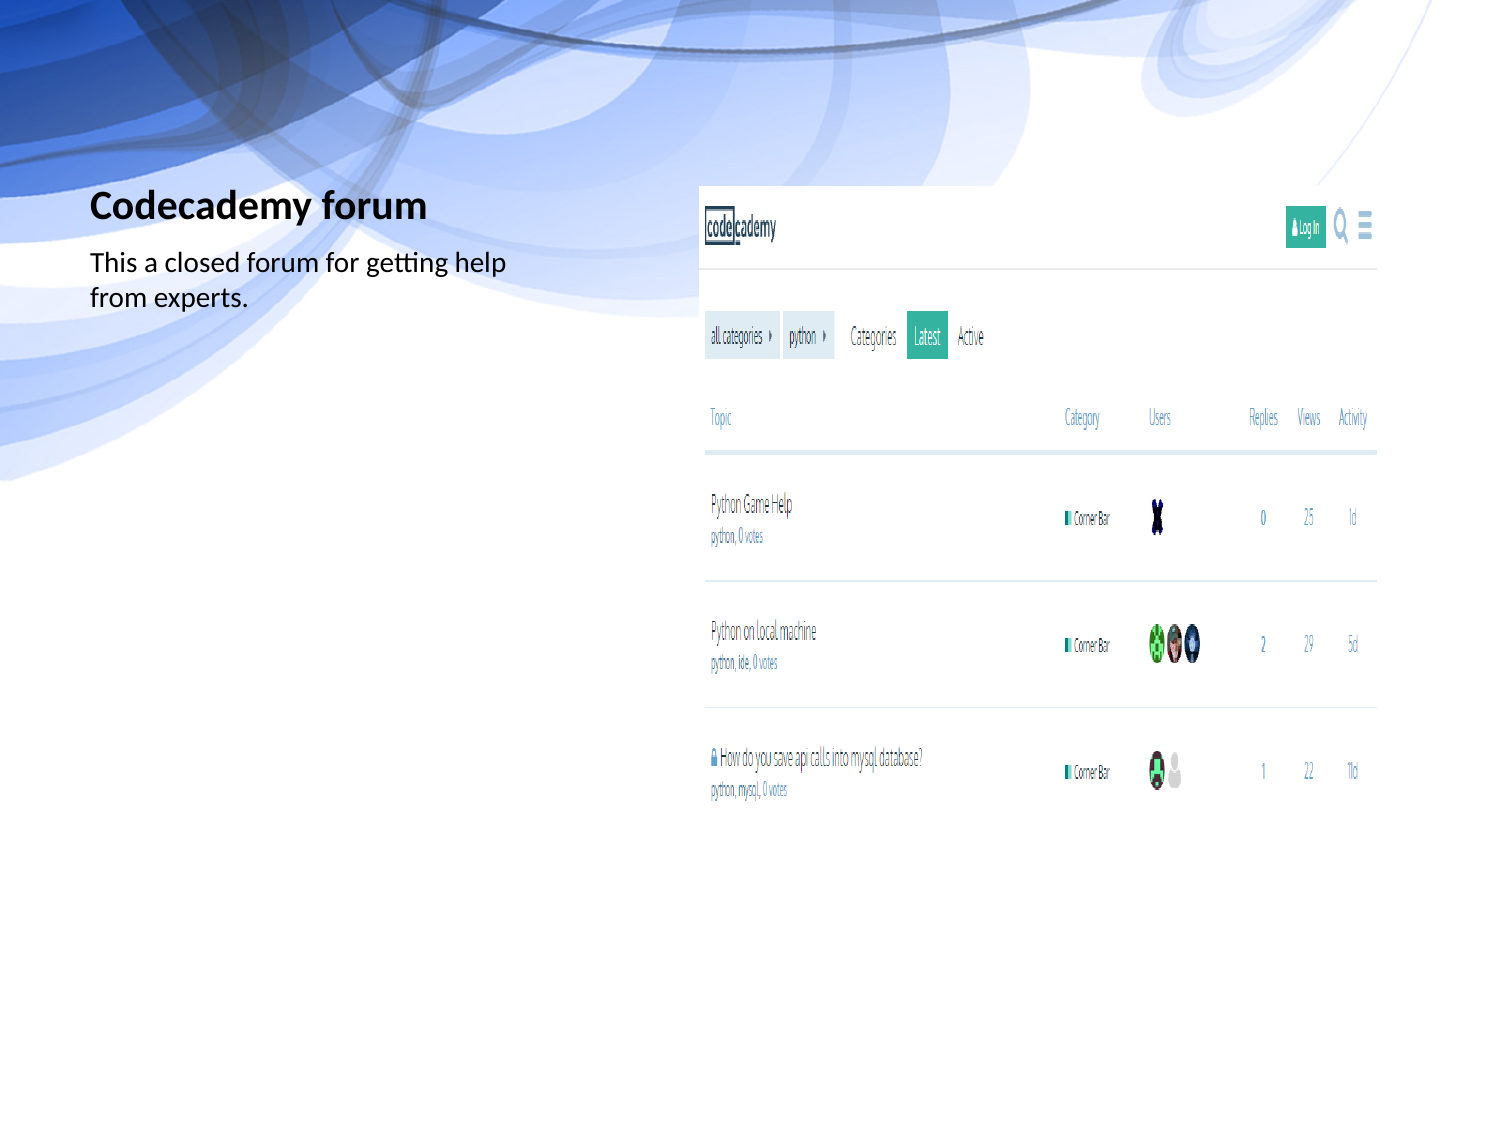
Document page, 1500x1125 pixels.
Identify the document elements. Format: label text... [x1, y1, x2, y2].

list This a closed forum for getting help from experts. [75, 235, 569, 1005]
picture [0, 0, 1500, 1125]
title Codecademy forum [75, 44, 569, 235]
